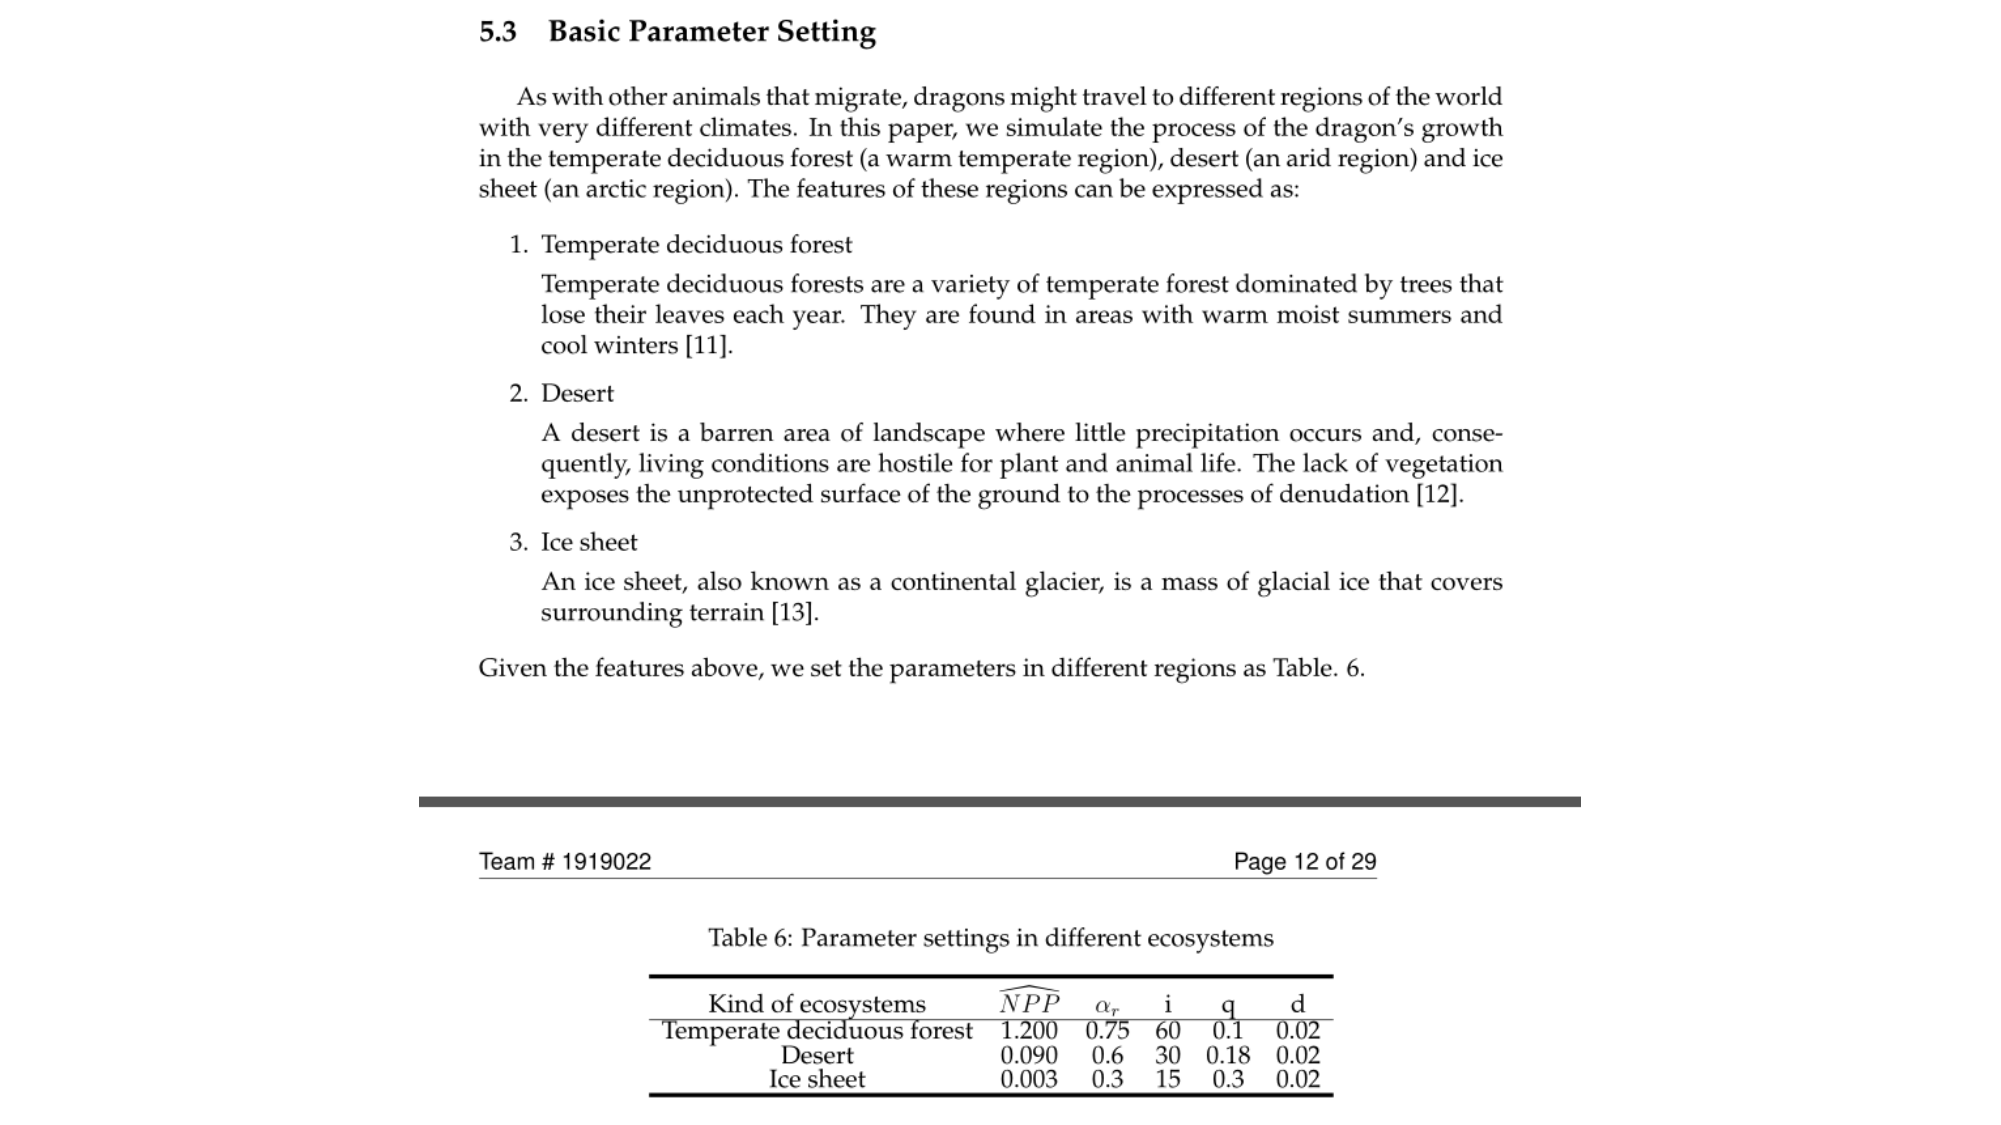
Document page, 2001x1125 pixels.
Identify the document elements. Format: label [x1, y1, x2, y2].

picture [419, 0, 1581, 1125]
